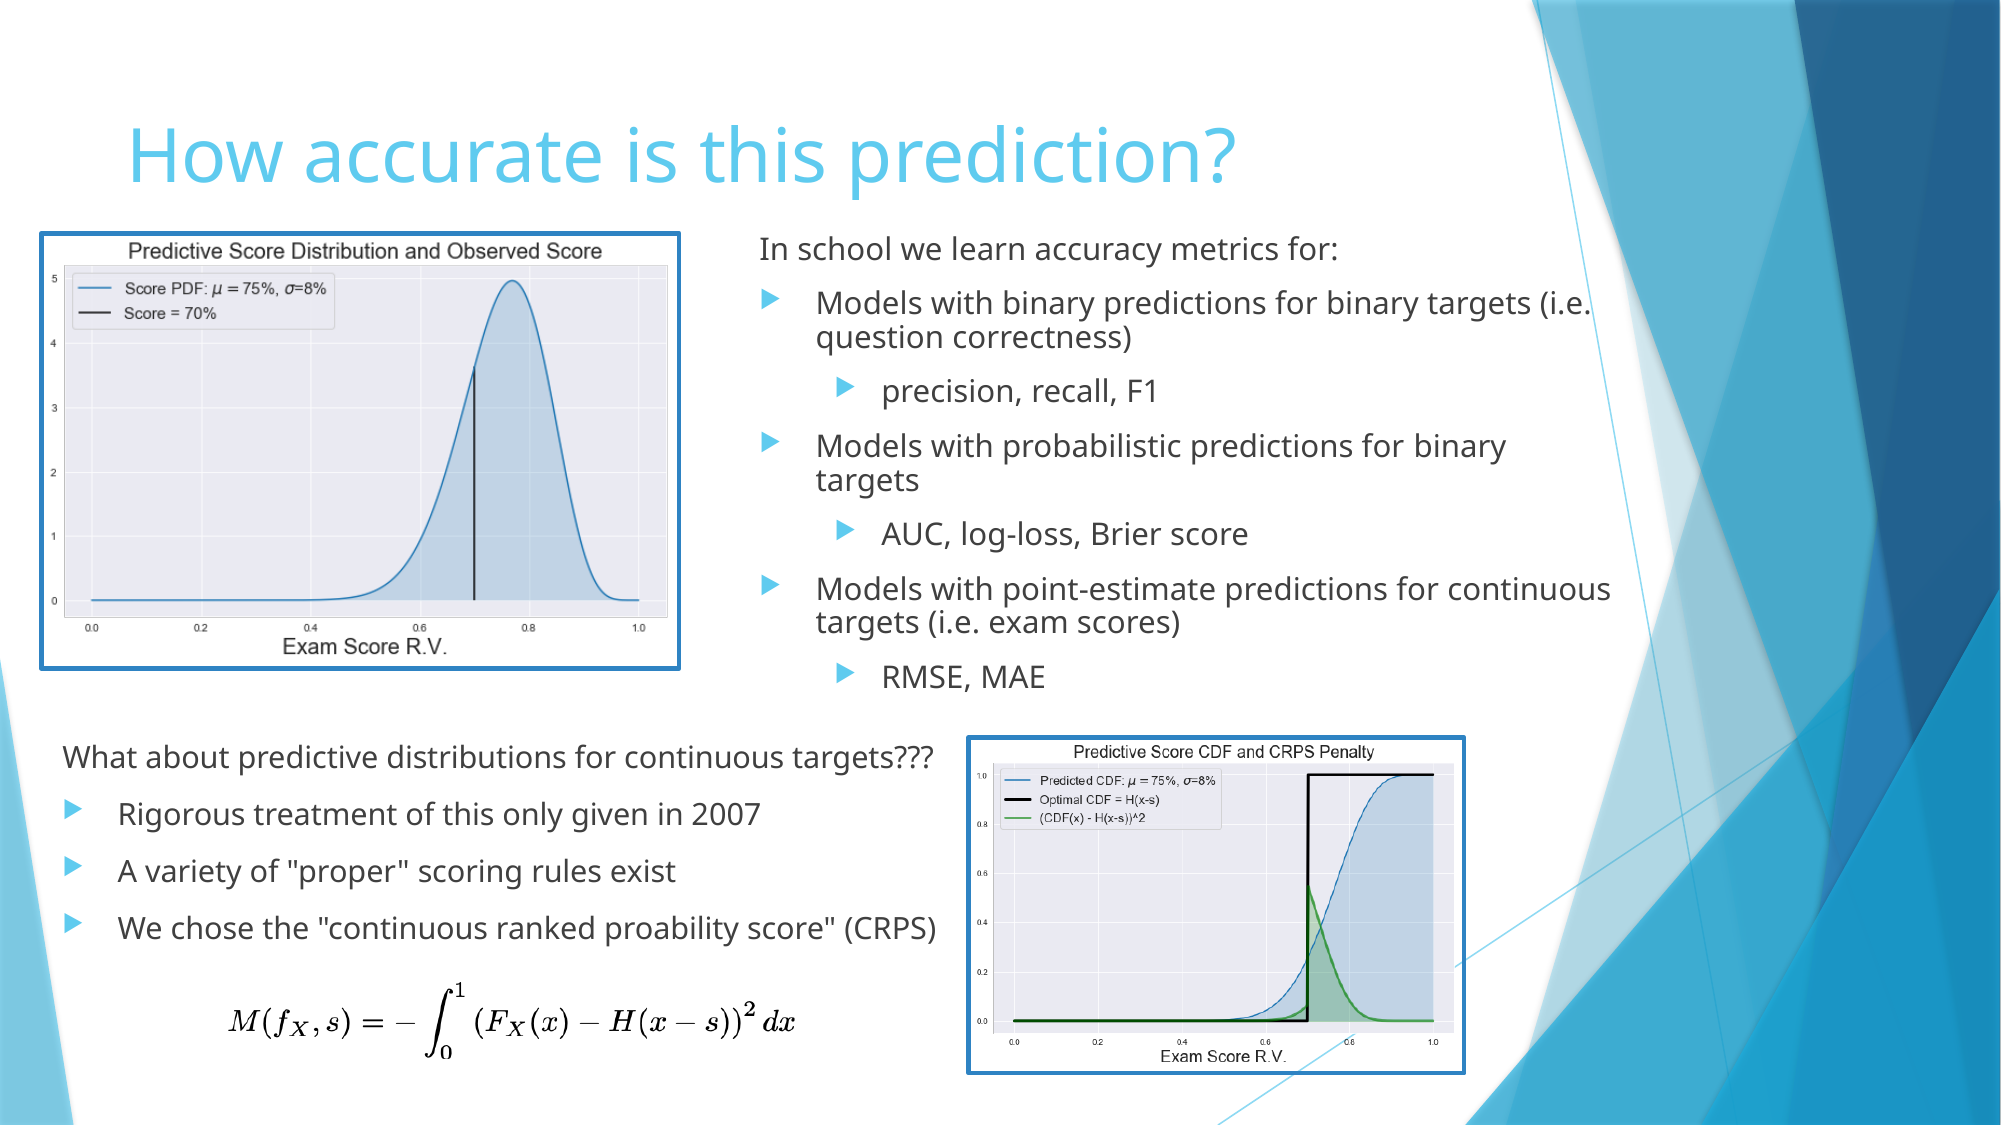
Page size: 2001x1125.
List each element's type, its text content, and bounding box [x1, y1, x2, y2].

picture [970, 739, 1463, 1072]
picture [42, 235, 678, 667]
text_box What about predictive distributions for continuous targets??? Rigorous treatment of this only given in 2007 A variety of "proper" scoring rules exist We chose the "continuous ranked proability score" (CRPS) [47, 729, 966, 1022]
title How accurate is this prediction? [111, 99, 1522, 317]
picture [227, 981, 795, 1060]
list In school we learn accuracy metrics for: Models with binary predictions for binary targets (i.e. question correctness) precision, recall, F1 Models with probabilistic predictions for binary targets AUC, log-loss, Brier score Models with point-estimate predictions for continuous targets (i.e. exam scores) RMSE, MAE [744, 225, 1633, 722]
